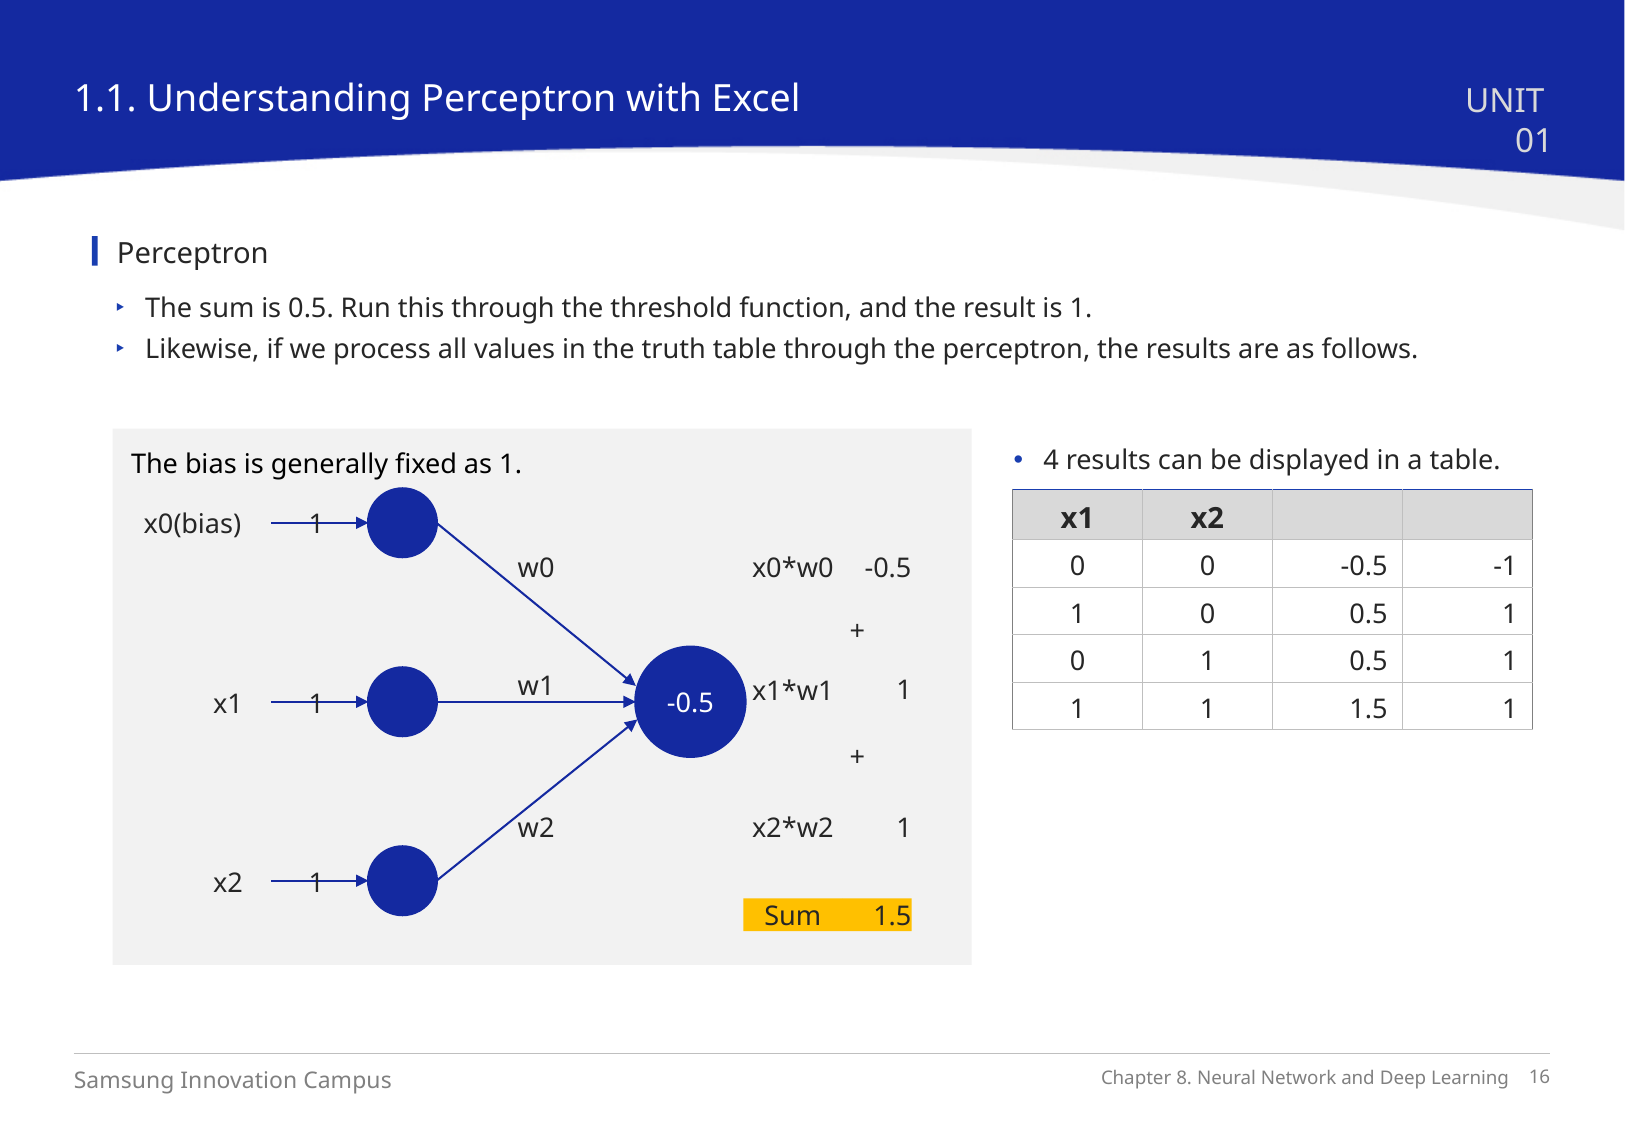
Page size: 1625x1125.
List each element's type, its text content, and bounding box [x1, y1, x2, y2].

text_box 4 results can be displayed in a table. [1013, 430, 1532, 488]
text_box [73, 73, 1554, 120]
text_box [91, 234, 1533, 270]
text_box [111, 427, 973, 966]
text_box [132, 488, 912, 932]
text_box The sum is 0.5. Run this through the threshold function, and the result is 1. Likewise, if we process all values in the truth table through the perceptron, the results are as follows. [114, 278, 1532, 377]
picture [0, 0, 1625, 1125]
text_box The bias is generally fixed as 1. [116, 439, 537, 487]
